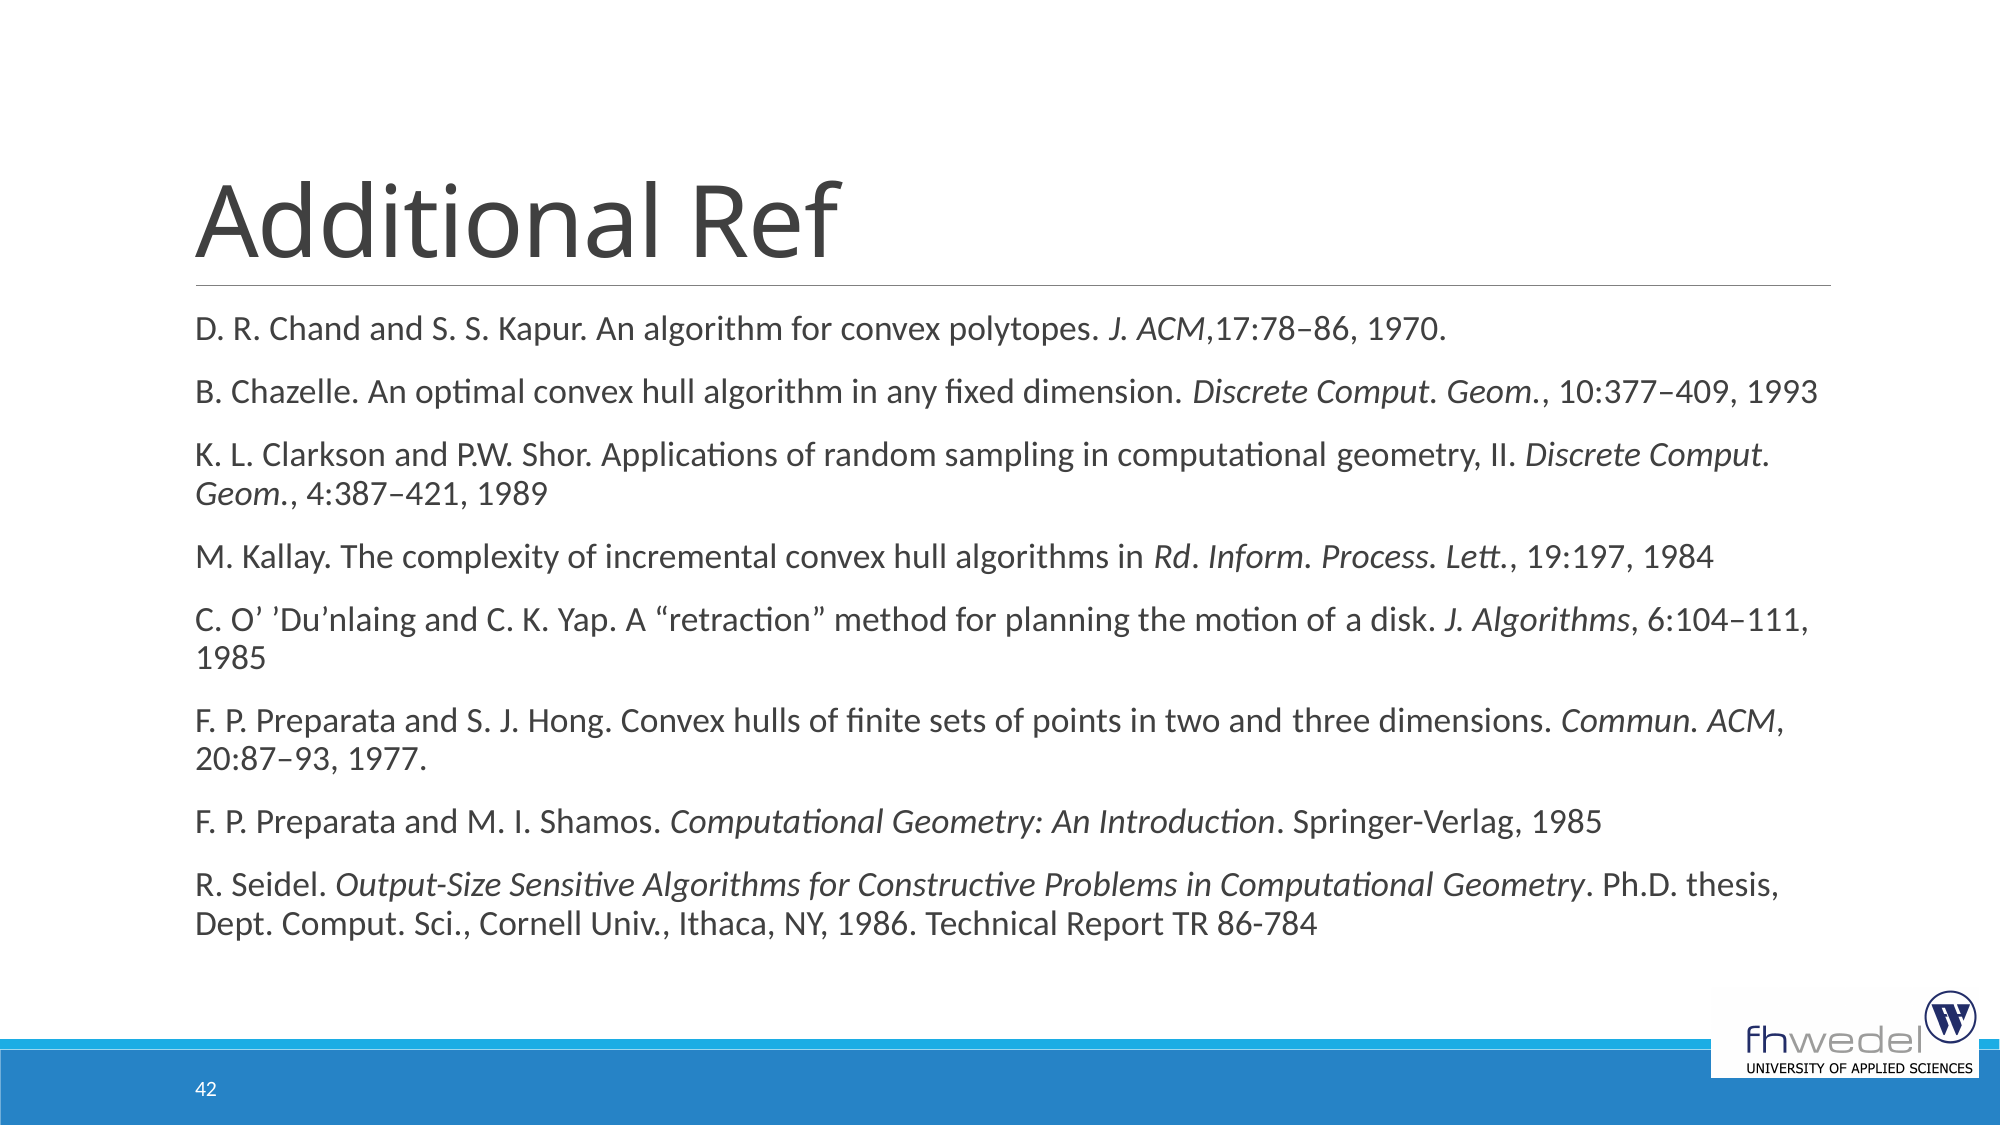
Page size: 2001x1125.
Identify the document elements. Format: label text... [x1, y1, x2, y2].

list D. R. Chand and S. S. Kapur. An algorithm for convex polytopes. J. ACM,17:78–86, 1970. B. Chazelle. An optimal convex hull algorithm in any fixed dimension. Discrete Comput. Geom., 10:377–409, 1993 K. L. Clarkson and P.W. Shor. Applications of random sampling in computational geometry, II. Discrete Comput. Geom., 4:387–421, 1989 M. Kallay. The complexity of incremental convex hull algorithms in Rd. Inform. Process. Lett., 19:197, 1984 C. O’ ’Du’nlaing and C. K. Yap. A “retraction” method for planning the motion of a disk. J. Algorithms, 6:104–111, 1985 F. P. Preparata and S. J. Hong. Convex hulls of finite sets of points in two and three dimensions. Commun. ACM, 20:87–93, 1977. F. P. Preparata and M. I. Shamos. Computational Geometry: An Introduction. Springer-Verlag, 1985 R. Seidel. Output-Size Sensitive Algorithms for Constructive Problems in Computational Geometry. Ph.D. thesis, Dept. Comput. Sci., Cornell Univ., Ithaca, NY, 1986. Technical Report TR 86-784 [180, 302, 1830, 963]
title Additional Ref [180, 47, 1830, 285]
slide_number 42 [180, 1057, 396, 1118]
picture [1711, 987, 1979, 1078]
